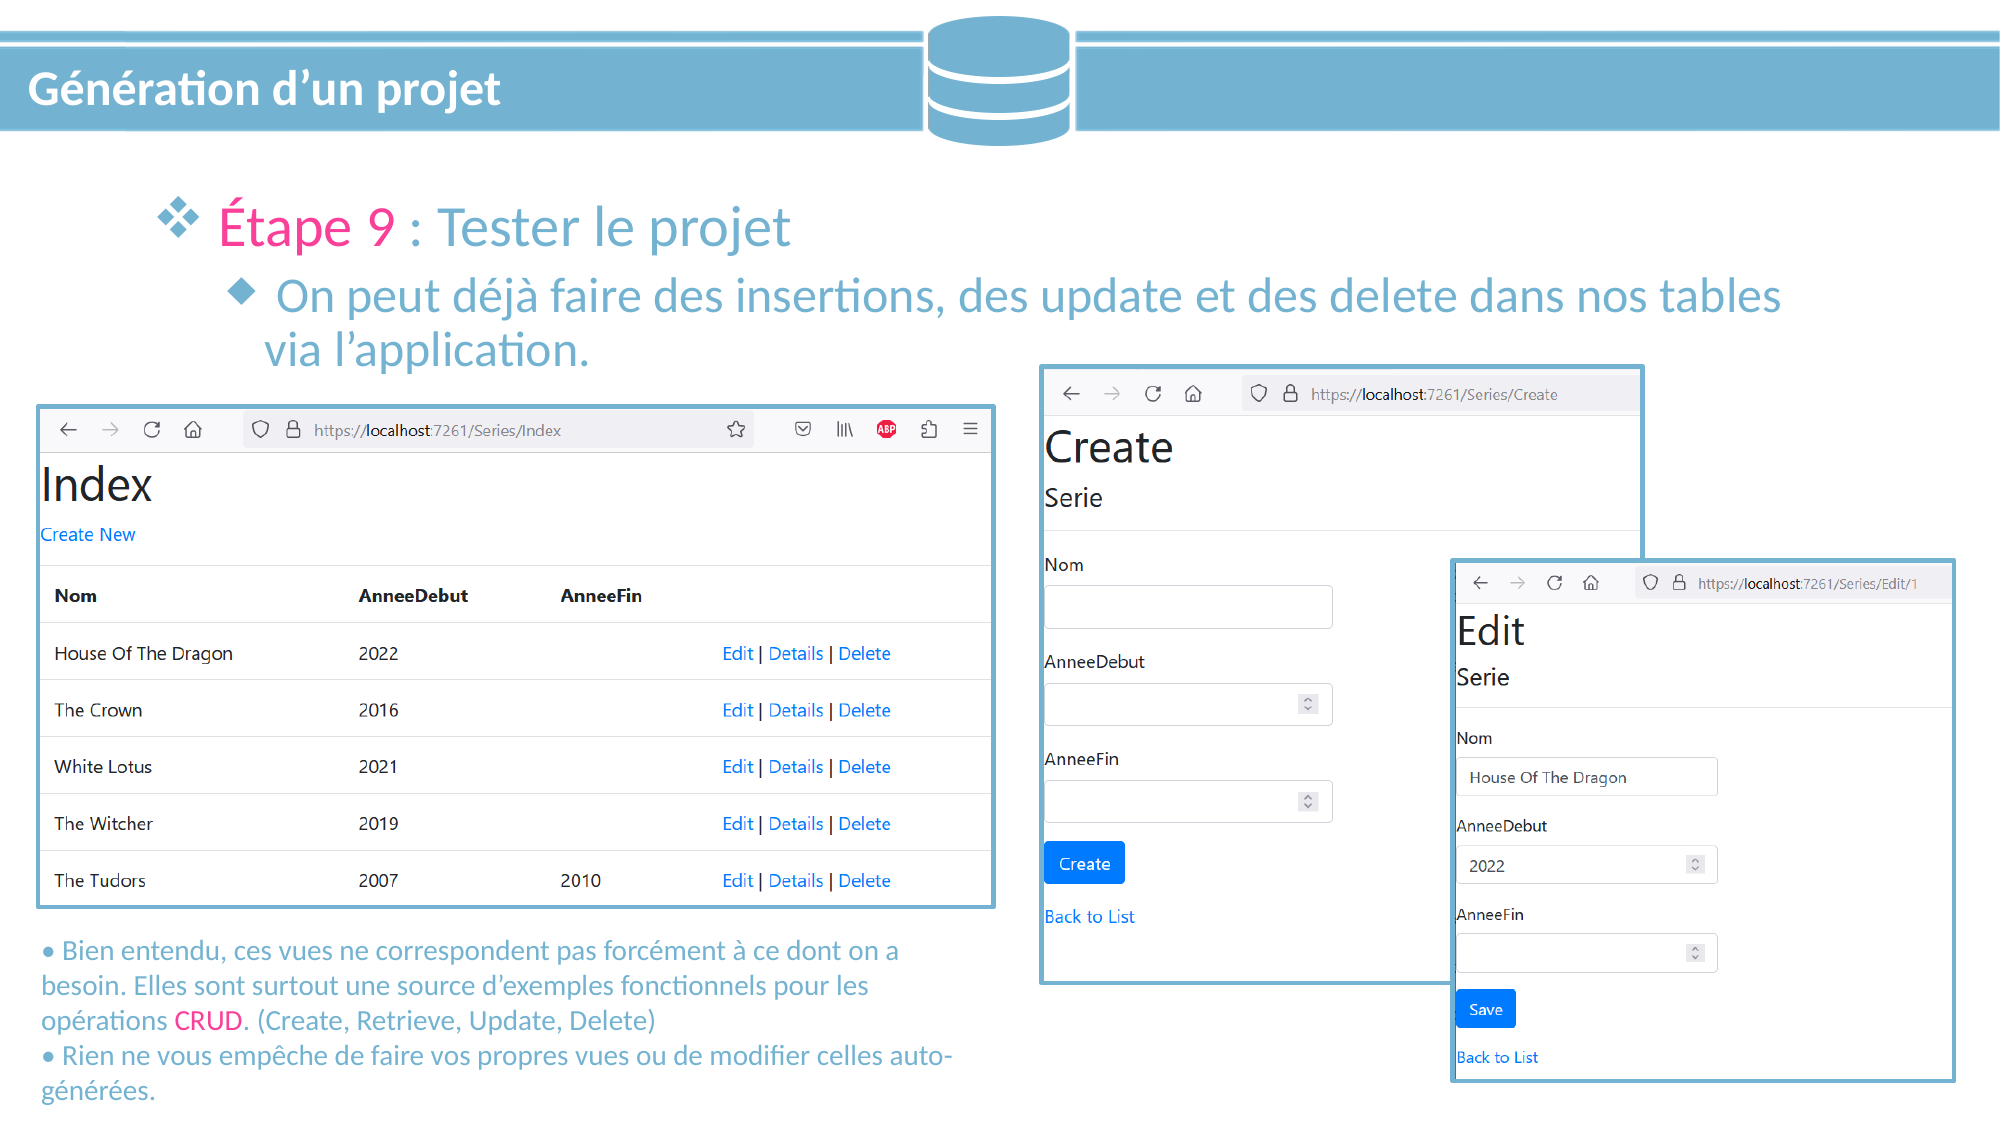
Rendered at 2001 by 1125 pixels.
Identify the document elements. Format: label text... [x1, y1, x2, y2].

picture [0, 3, 2000, 159]
picture [40, 408, 992, 905]
picture [1043, 368, 1952, 1079]
title Génération d’un projet [12, 58, 913, 120]
text_box • Bien entendu, ces vues ne correspondent pas forcément à ce dont on a besoin. Elles sont surtout une source d’exemples fonctionnels pour les opérations CRUD. (Create, Retrieve, Update, Delete) • Rien ne vous empêche de faire vos propres vues ou de modifier celles auto-générées. [26, 924, 997, 1114]
list Étape 9 : Tester le projet On peut déjà faire des insertions, des update et des delete dans nos tables via l’application. [137, 188, 1862, 1014]
